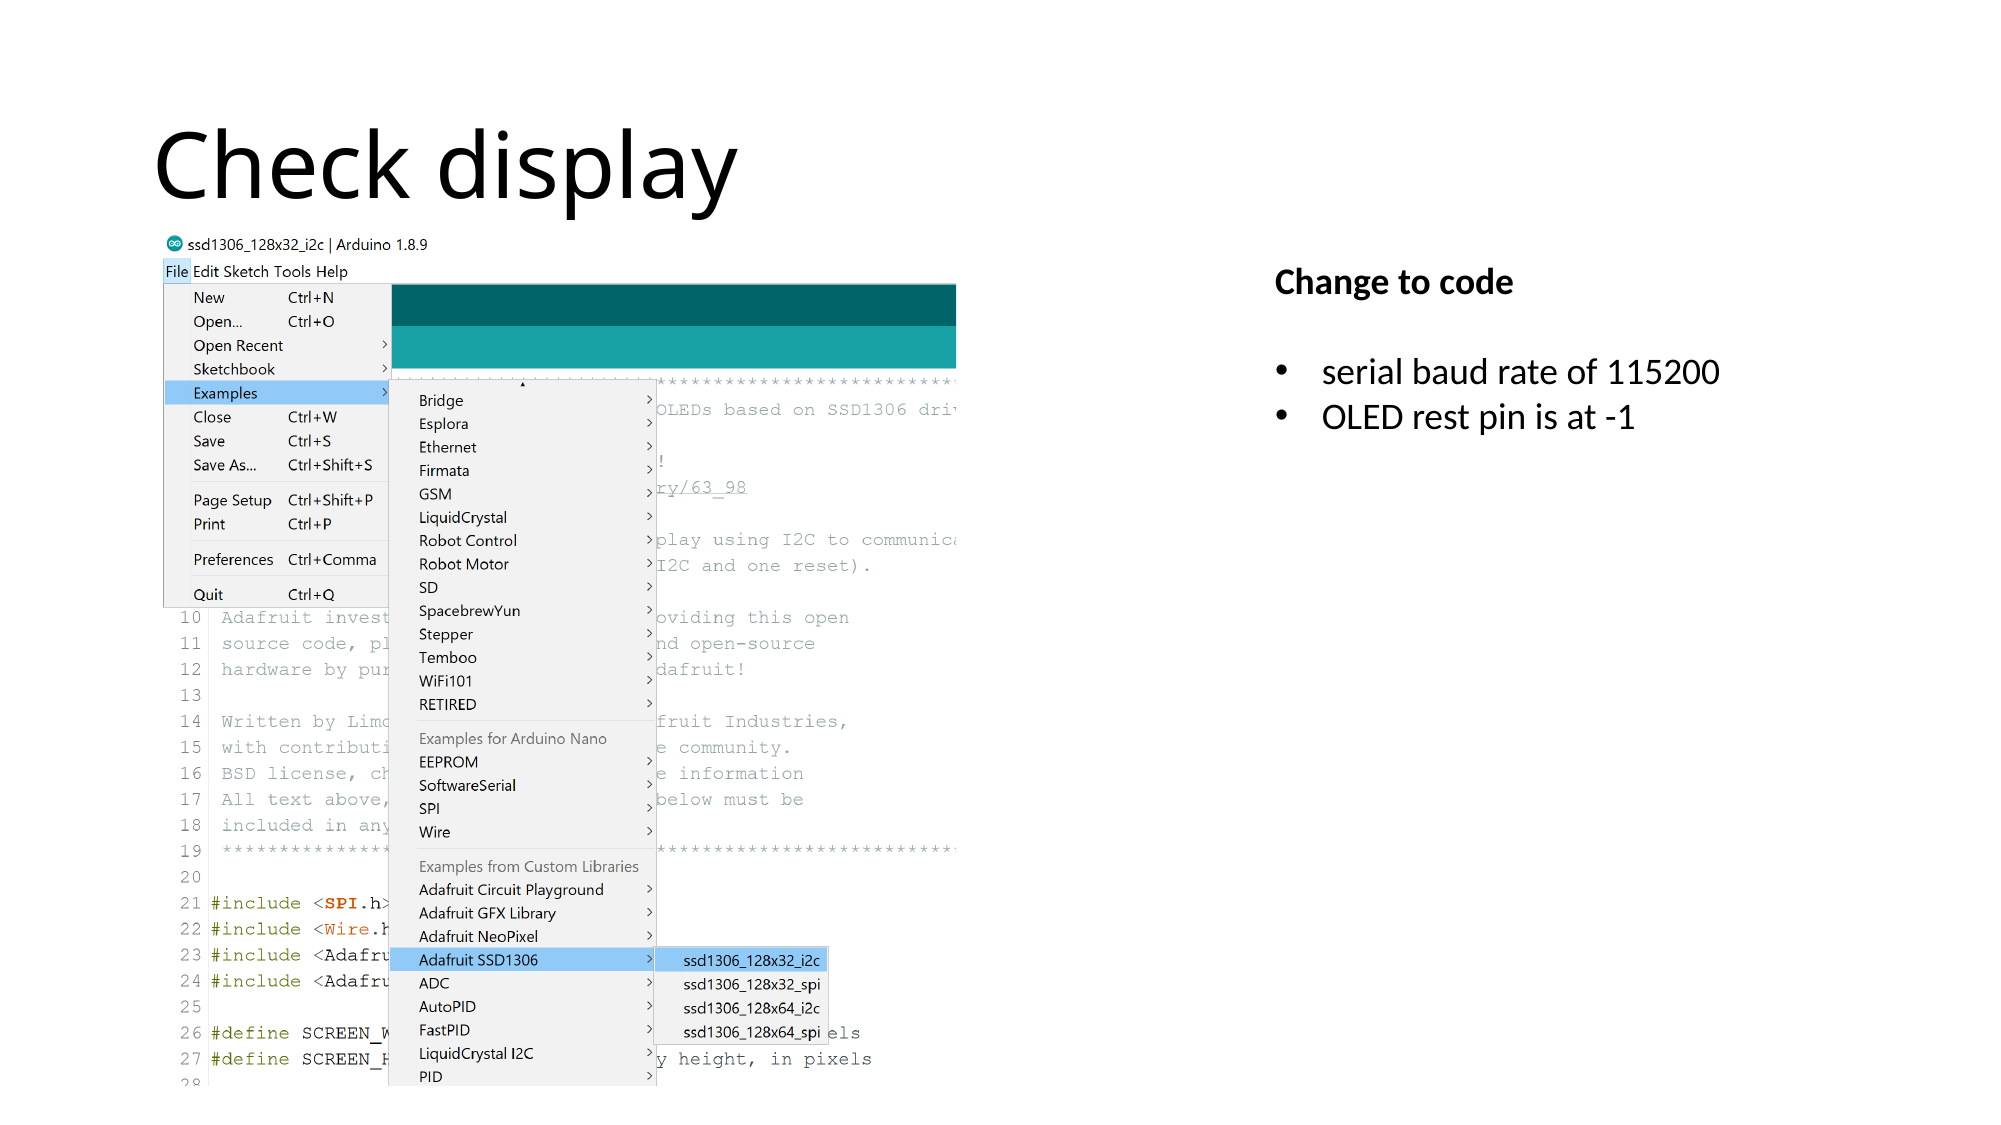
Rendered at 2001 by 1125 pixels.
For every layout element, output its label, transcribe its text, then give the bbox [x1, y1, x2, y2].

title Check display [137, 59, 1863, 278]
text_box Change to code serial baud rate of 115200 OLED rest pin is at -1 [1260, 249, 1820, 444]
picture [159, 230, 957, 1086]
